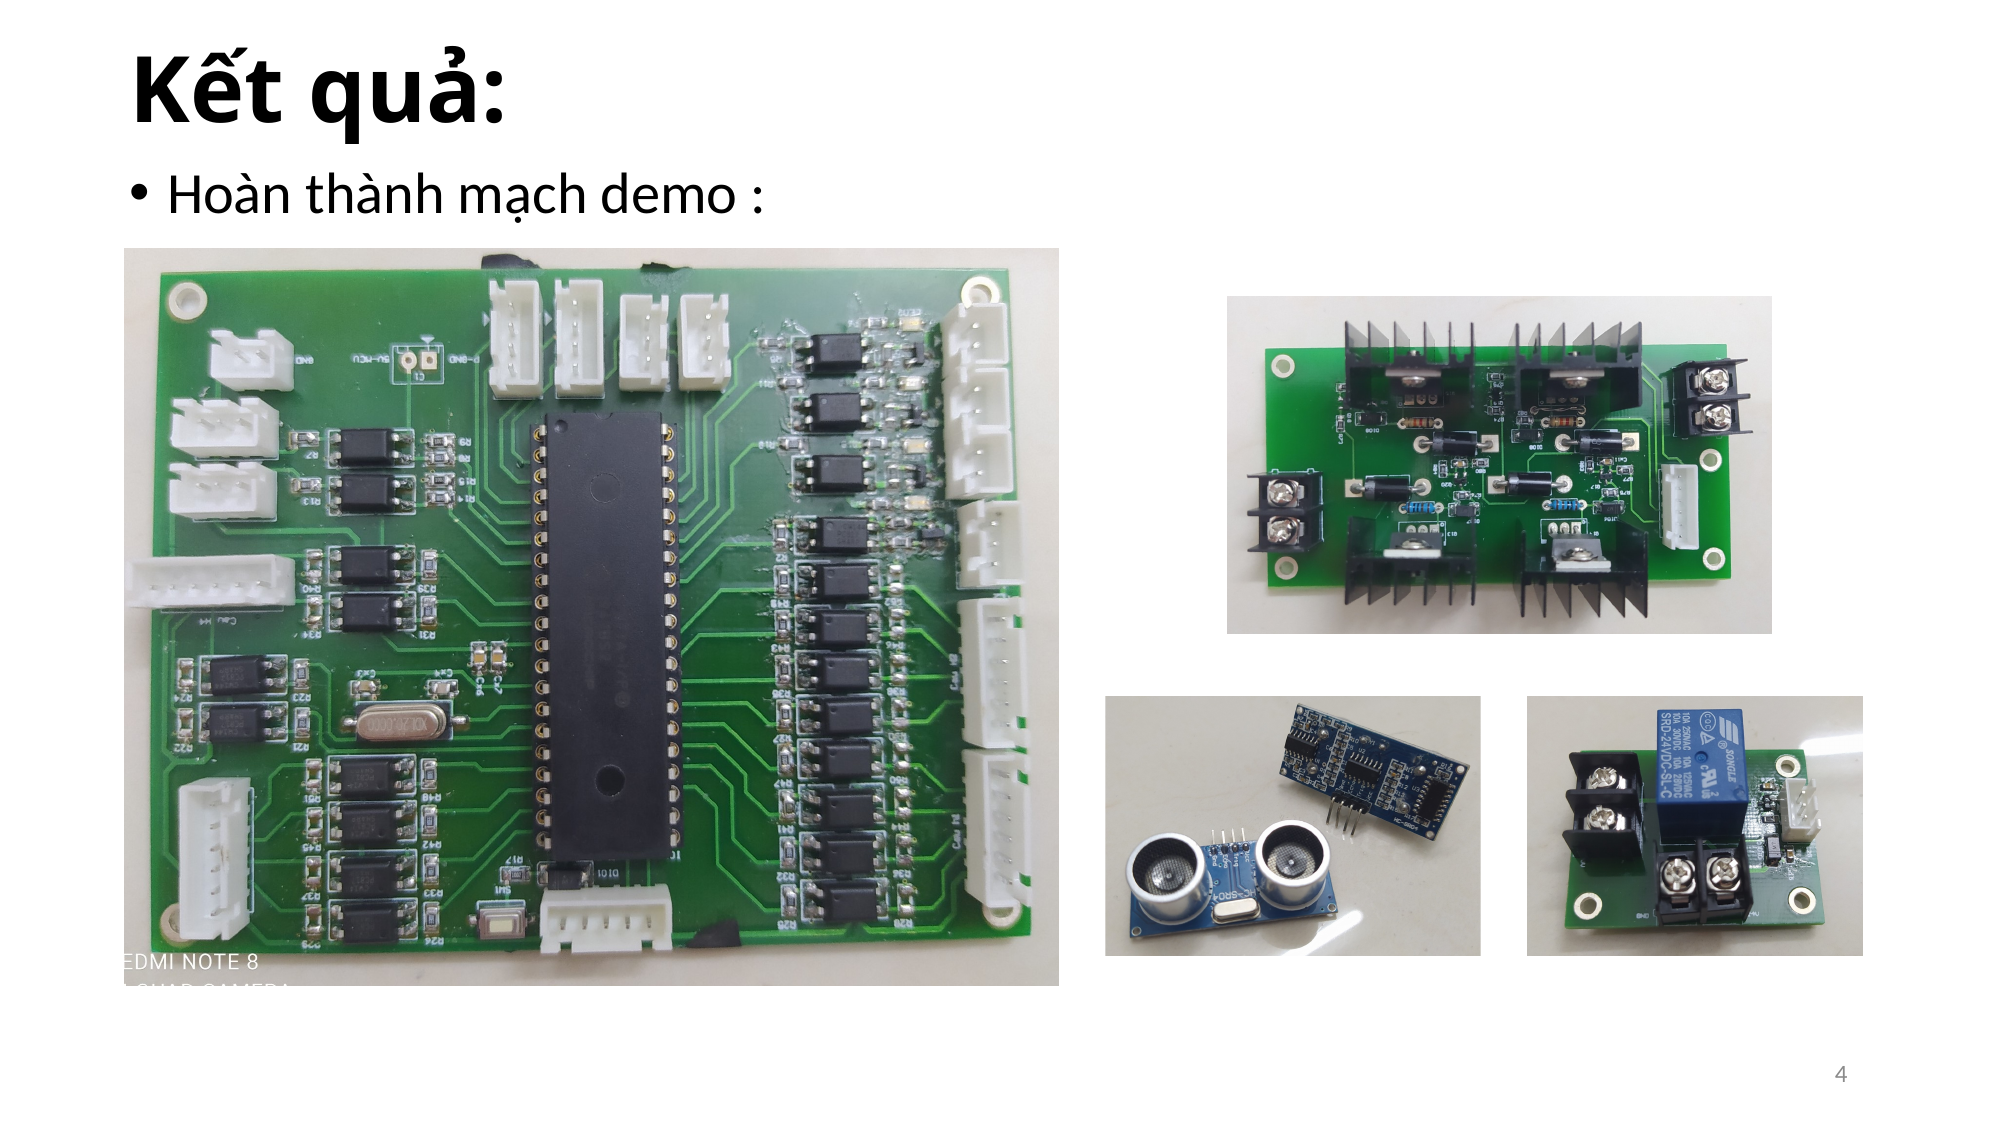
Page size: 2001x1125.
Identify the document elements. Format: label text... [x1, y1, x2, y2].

title Kết quả: [114, 17, 1840, 156]
picture [1227, 296, 1772, 634]
picture [1527, 696, 1863, 956]
picture [124, 248, 1059, 986]
slide_number 4 [1412, 1042, 1863, 1103]
list Hoàn thành mạch demo : [114, 156, 1840, 269]
picture [1105, 696, 1481, 956]
